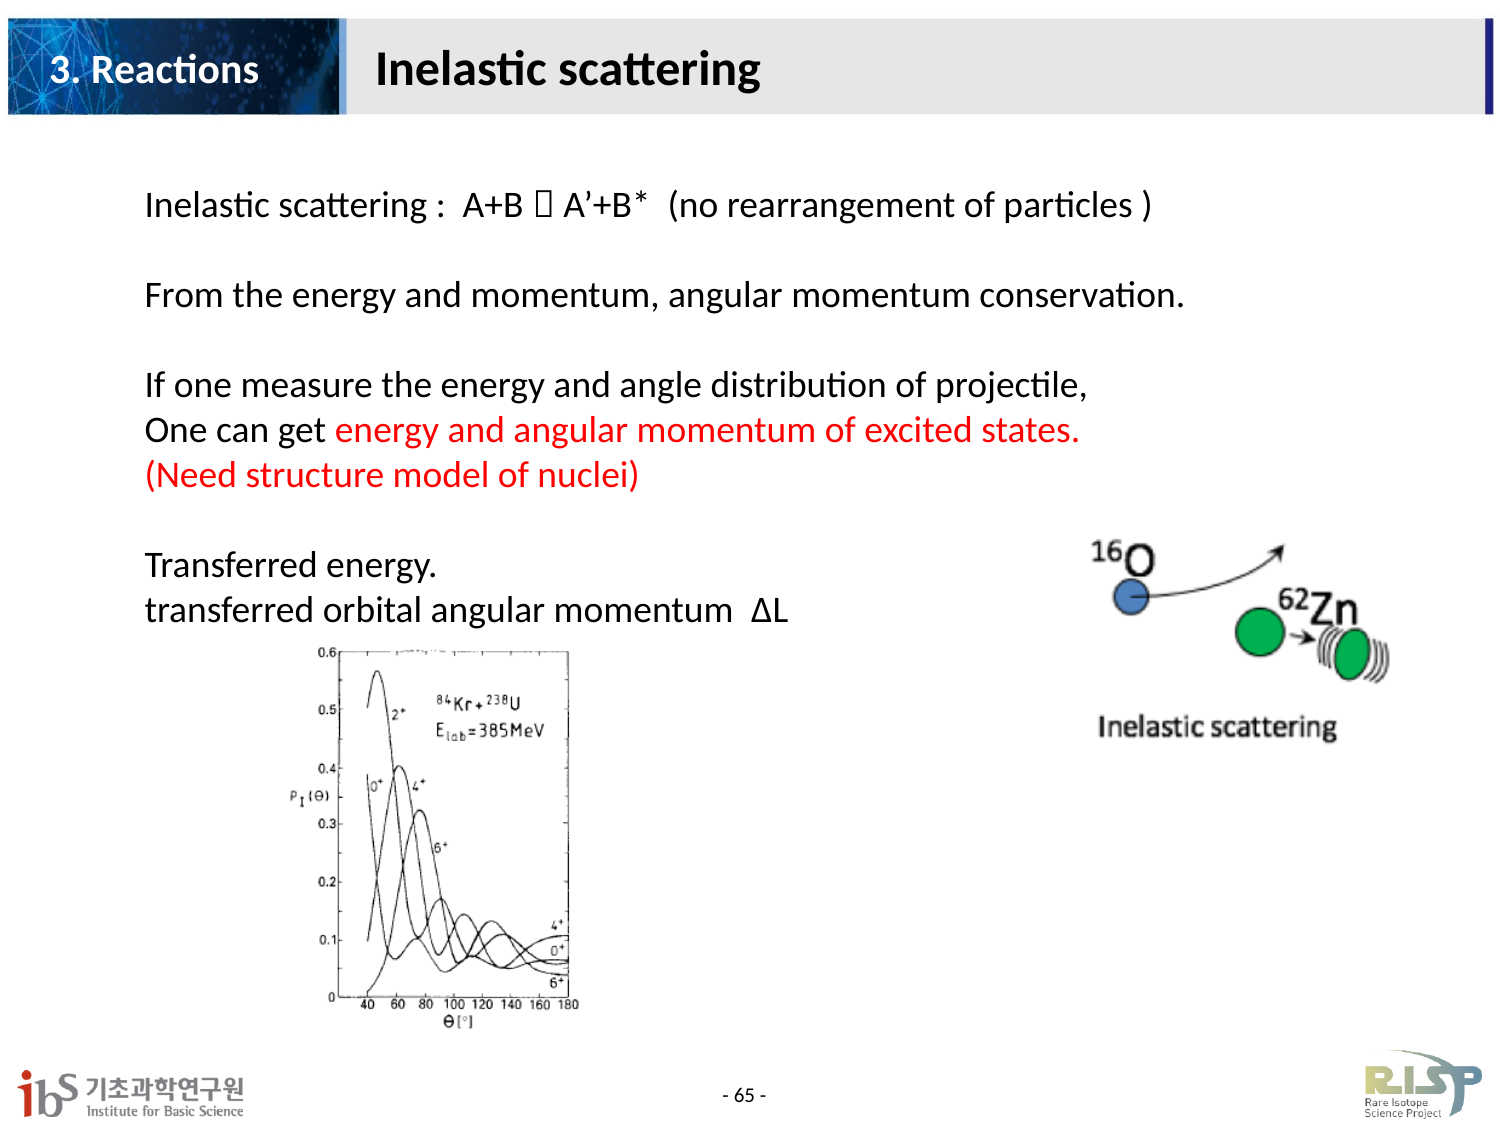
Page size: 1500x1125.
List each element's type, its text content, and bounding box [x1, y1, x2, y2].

picture [287, 633, 603, 1037]
picture [2, 10, 1500, 130]
picture [1080, 515, 1405, 751]
picture [1364, 1049, 1482, 1119]
text_box Inelastic scattering : A+B  A’+B* (no rearrangement of particles ) From the energy and momentum, angular momentum conservation. If one measure the energy and angle distribution of projectile, One can get energy and angular momentum of excited states. (Need structure model of nuclei) Transferred energy. transferred orbital angular momentum ΔL [129, 172, 1210, 638]
picture [17, 1070, 243, 1117]
